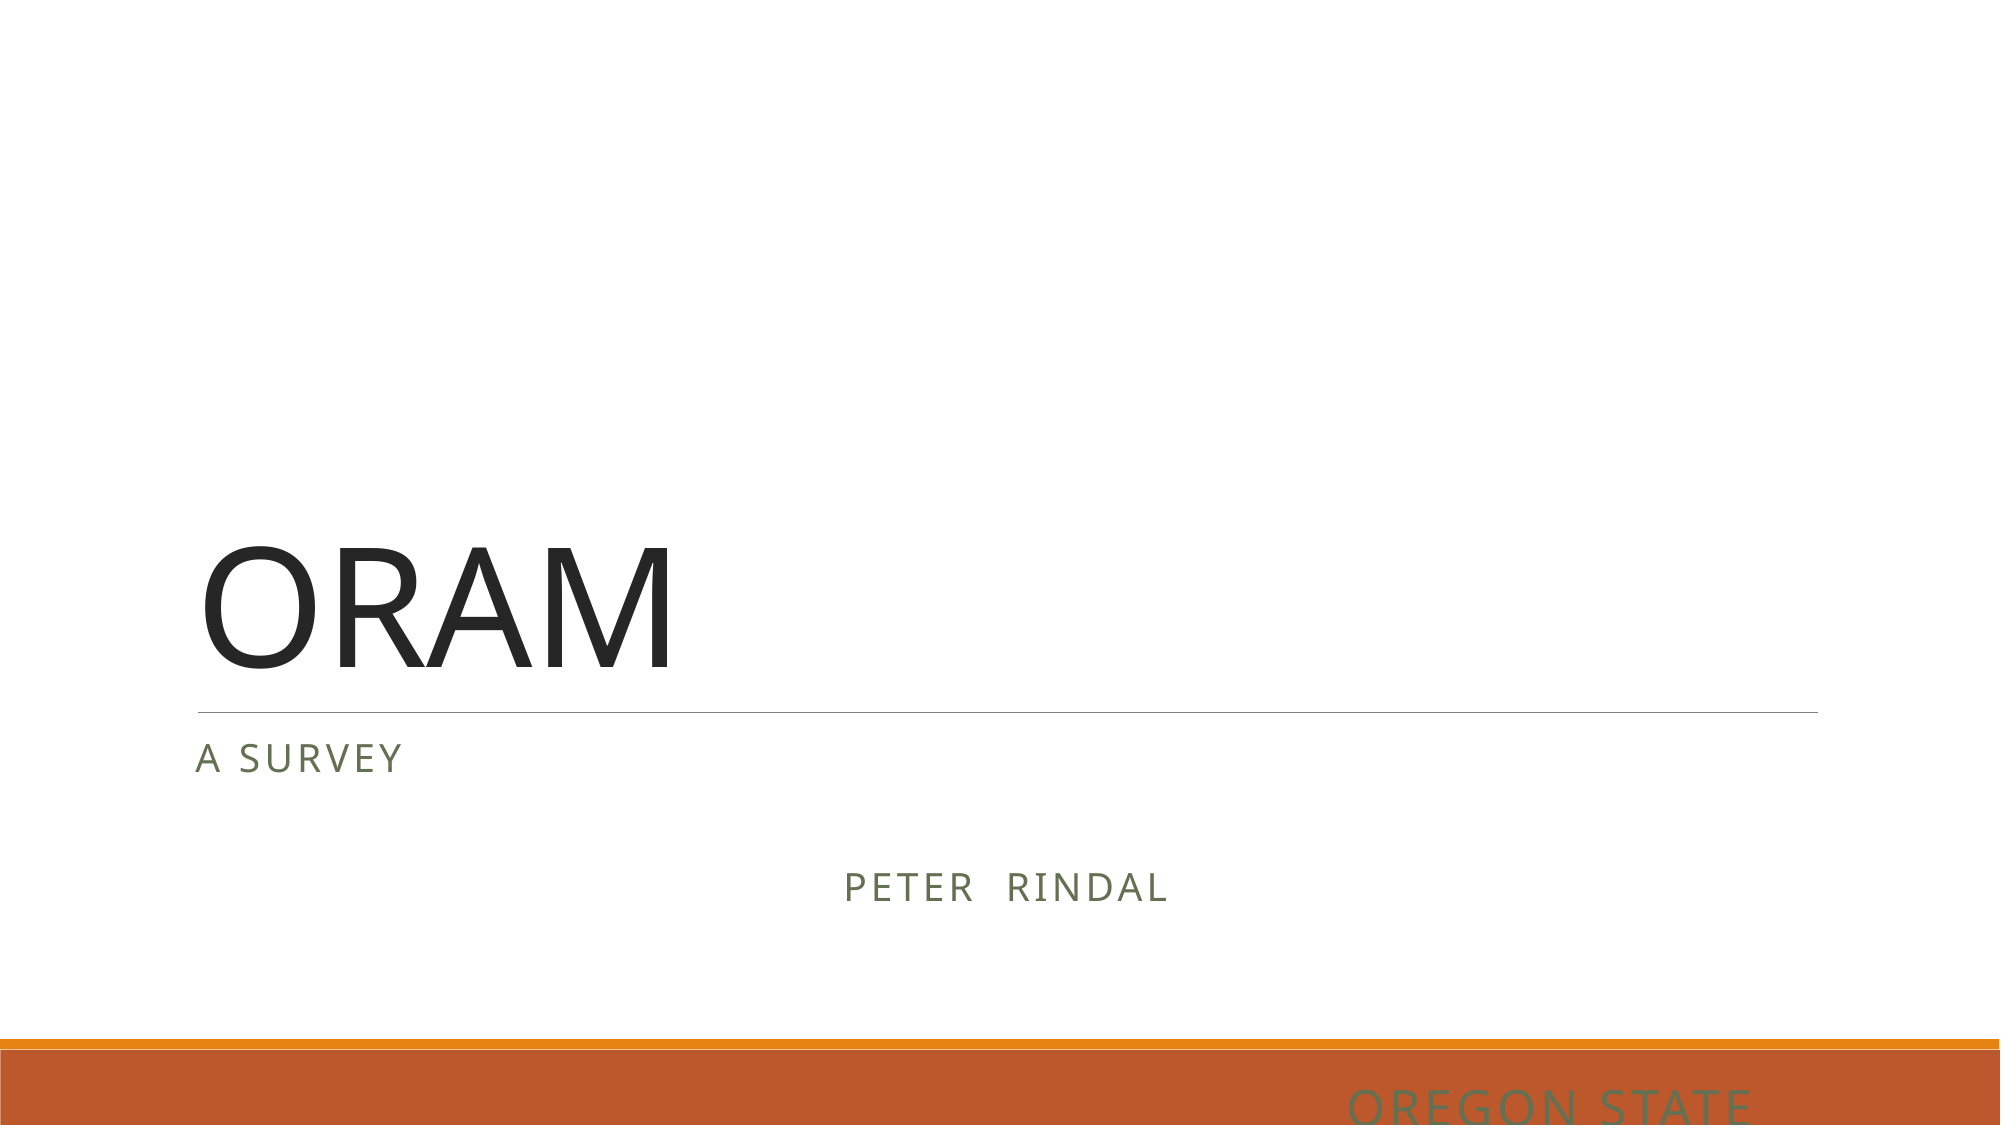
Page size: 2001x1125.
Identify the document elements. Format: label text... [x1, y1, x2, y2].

text_box Oregon State University [1331, 1069, 2000, 1125]
subtitle A survey Peter Rindal [180, 730, 1831, 919]
title ORAM [180, 124, 1830, 710]
